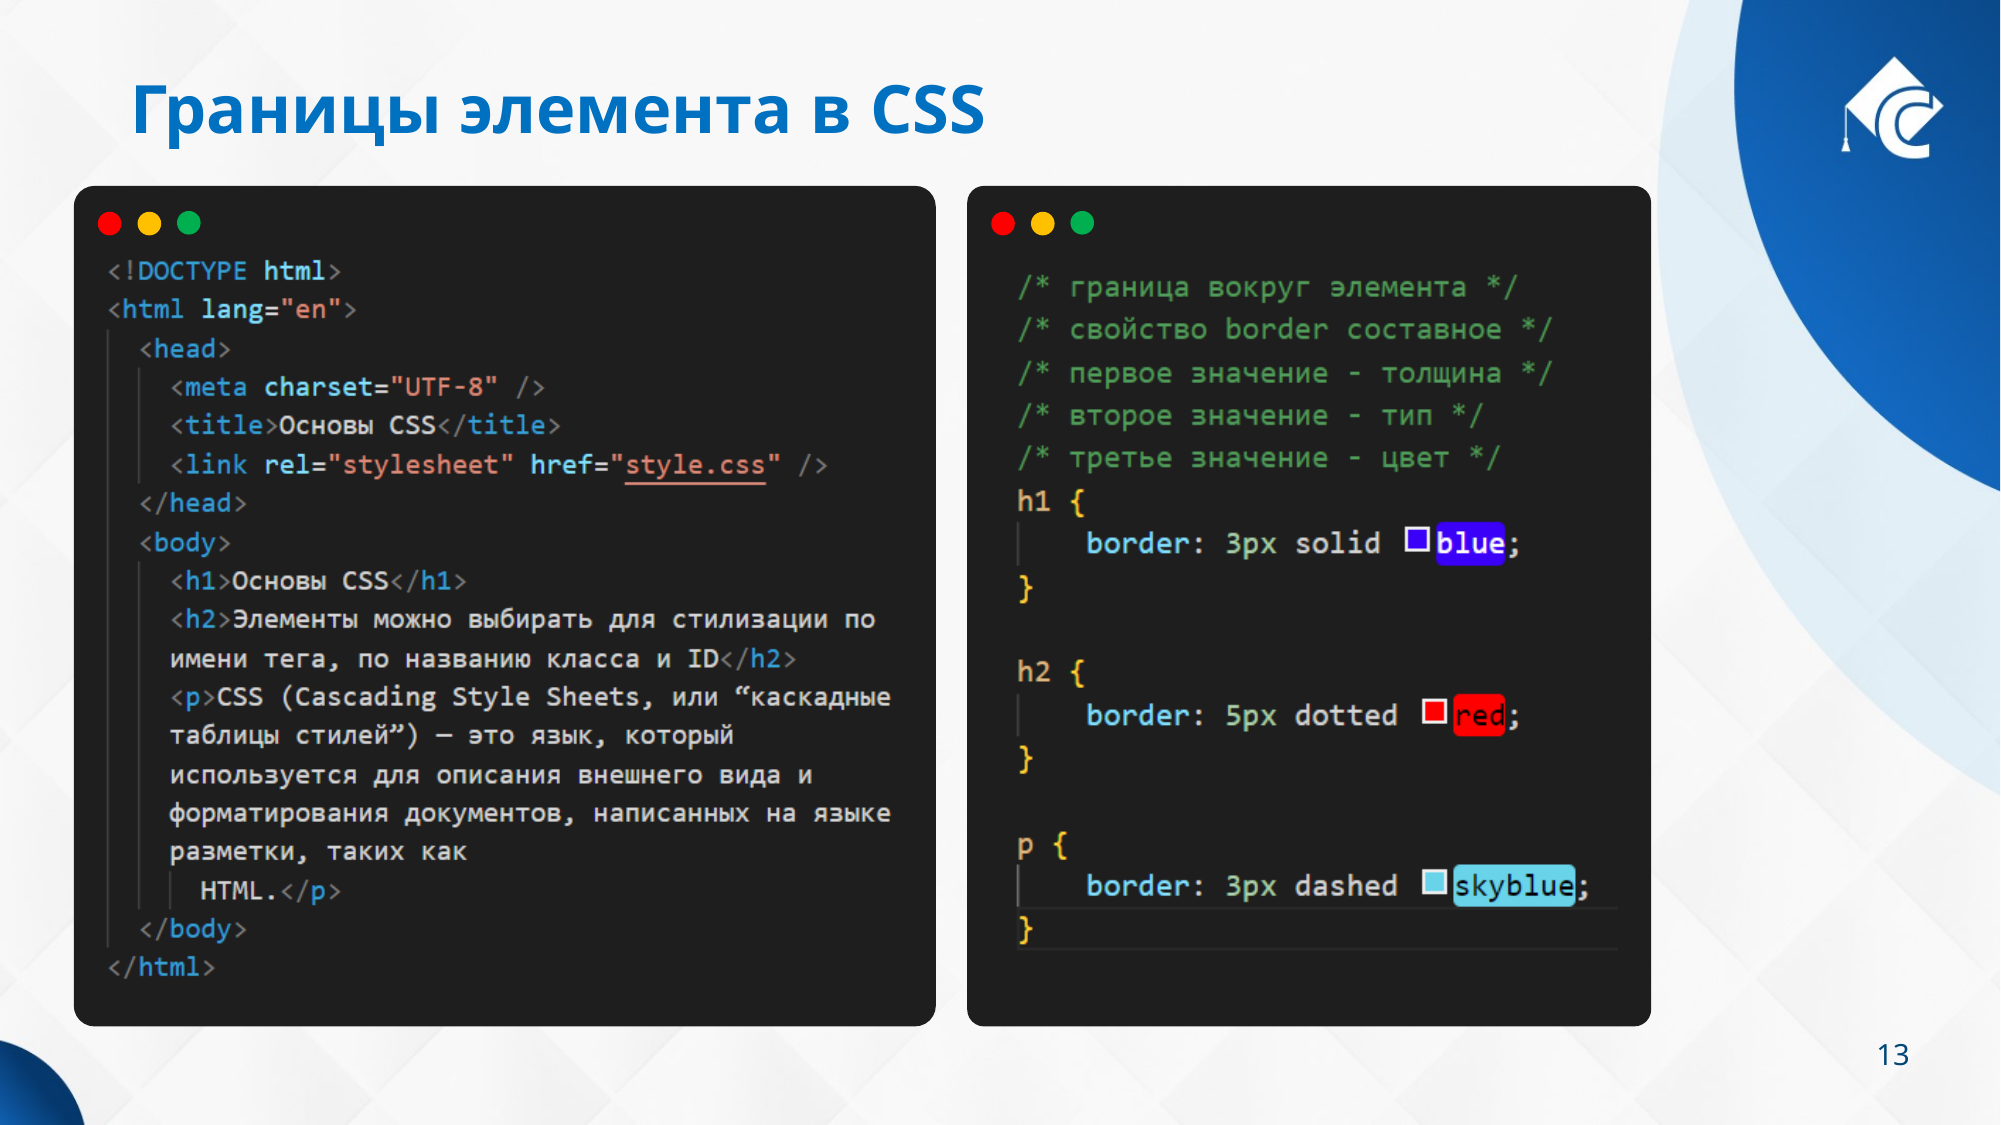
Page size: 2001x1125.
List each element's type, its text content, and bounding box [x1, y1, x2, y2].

text_box [72, 184, 937, 1028]
picture [0, 0, 2001, 1125]
text_box [136, 210, 163, 237]
text_box [1069, 209, 1096, 236]
slide_number 13 [1806, 1026, 1925, 1086]
text_box [96, 210, 123, 237]
text_box [990, 210, 1016, 237]
text_box [1029, 210, 1056, 237]
title Границы элемента в CSS [115, 59, 1652, 164]
text_box [966, 184, 1653, 1028]
text_box [175, 209, 202, 236]
